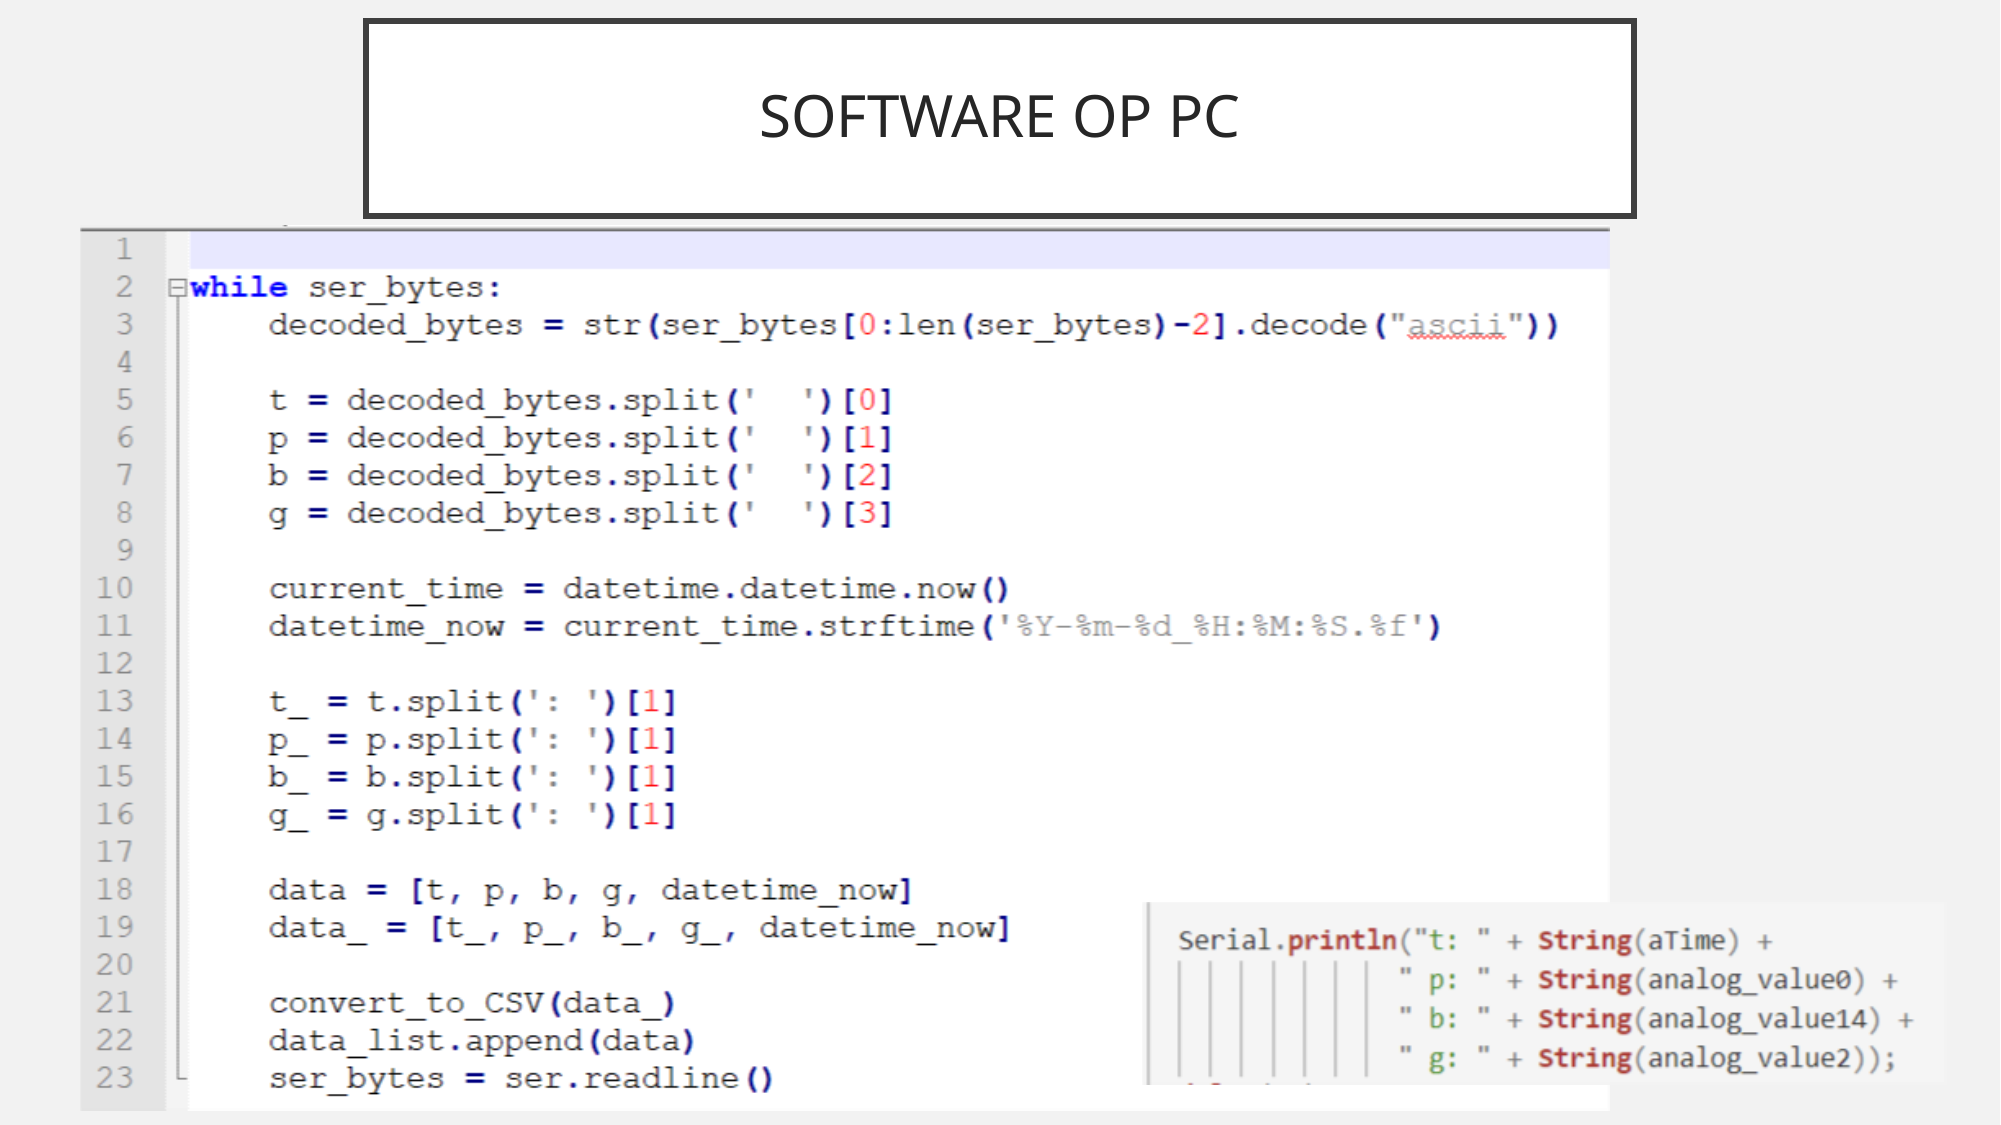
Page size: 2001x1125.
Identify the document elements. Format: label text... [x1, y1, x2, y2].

title SOFTWARE OP PC [363, 18, 1637, 219]
picture [80, 225, 1947, 1111]
